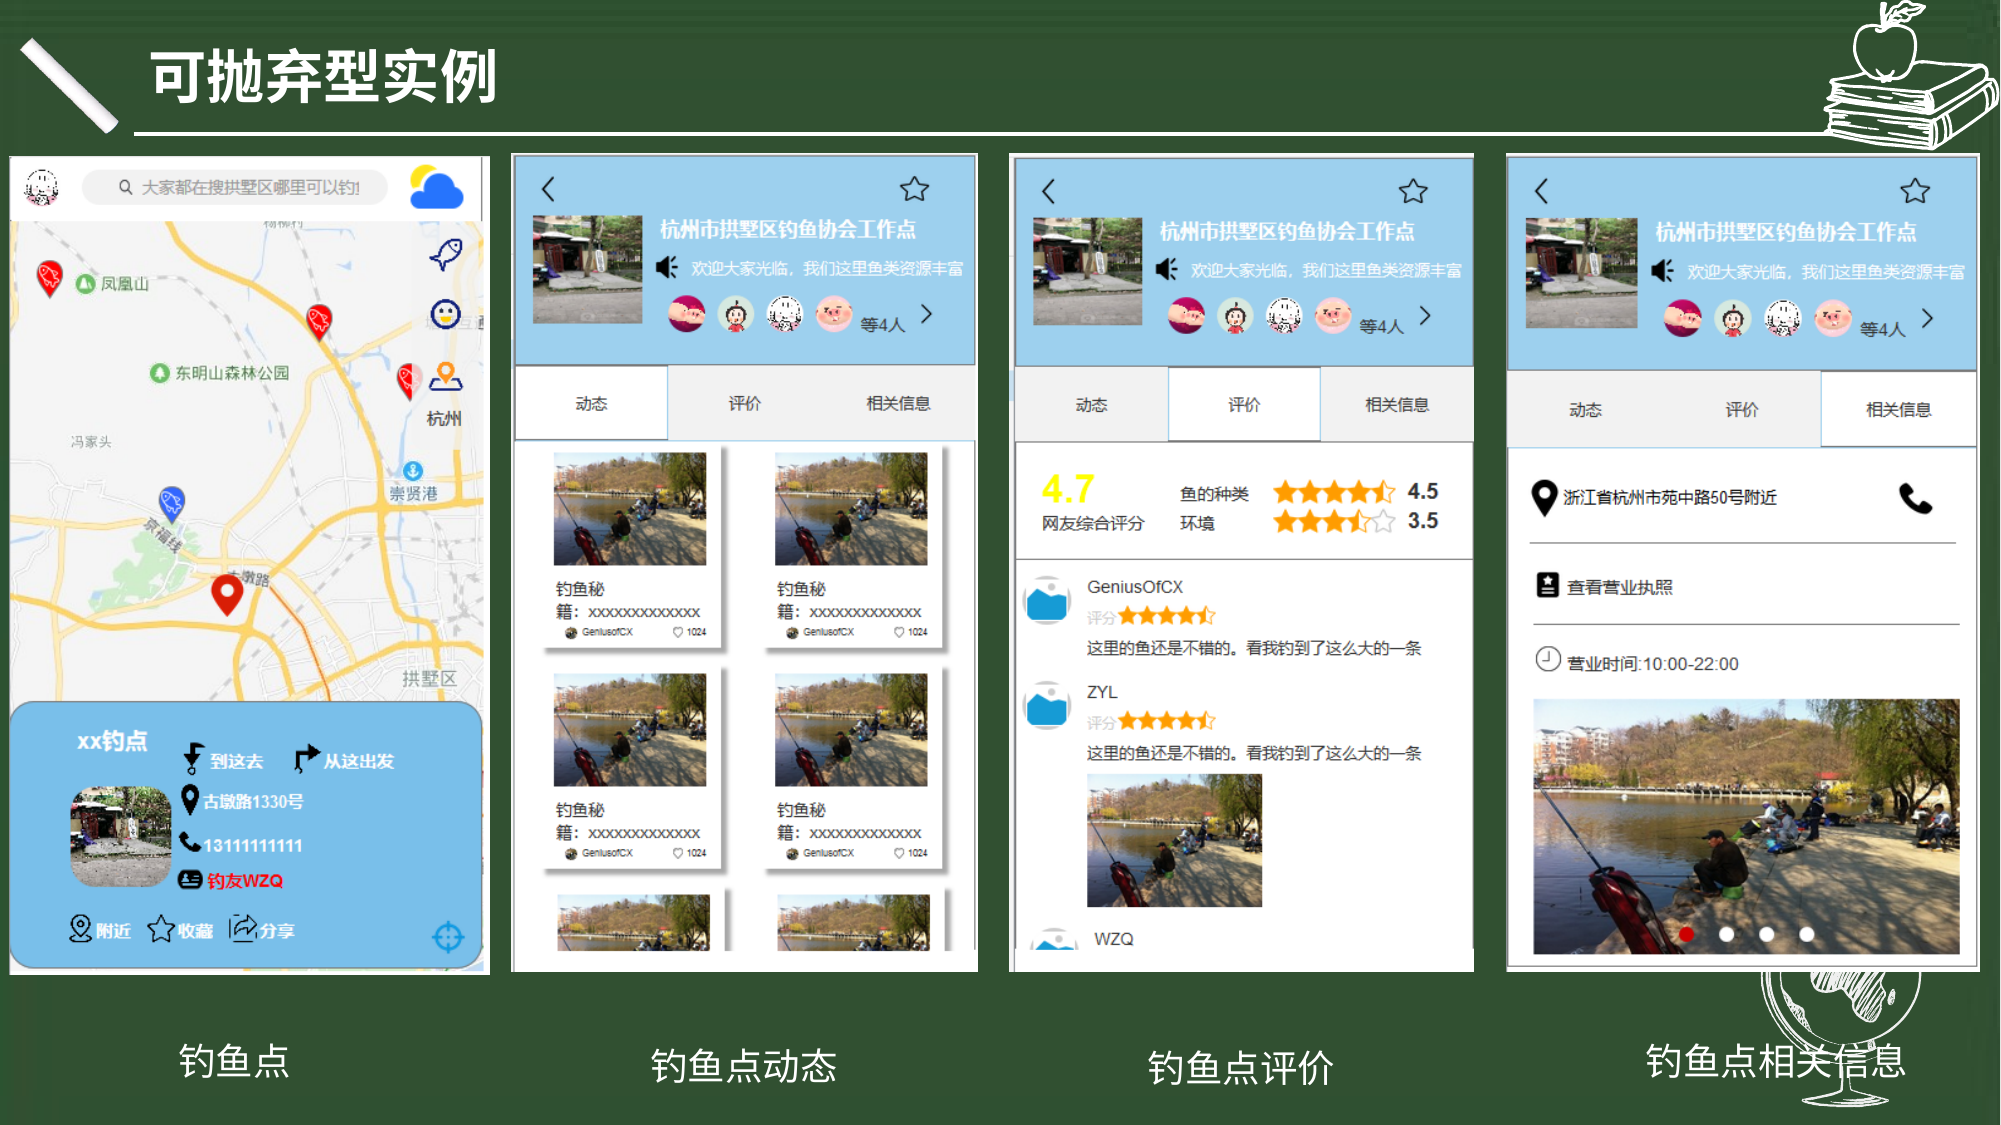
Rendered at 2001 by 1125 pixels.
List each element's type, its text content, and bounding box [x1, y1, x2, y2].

picture [1932, 68, 1985, 108]
picture [1830, 81, 1990, 119]
picture [1897, 3, 1914, 10]
text_box 钓鱼点评价 [1133, 1037, 1351, 1098]
picture [1841, 87, 1923, 104]
text_box 钓鱼点动态 [635, 1035, 853, 1096]
list 可抛弃型实例 [133, 33, 676, 125]
picture [0, 0, 2001, 1125]
picture [1992, 84, 1996, 98]
picture [1949, 92, 1985, 132]
picture [1831, 115, 1928, 140]
picture [1857, 27, 1913, 76]
picture [1937, 119, 1944, 143]
picture [1986, 87, 1991, 106]
text_box 钓鱼点相关信息 [1631, 1030, 1924, 1090]
text_box 钓鱼点 [163, 1030, 306, 1090]
picture [1837, 64, 1971, 90]
